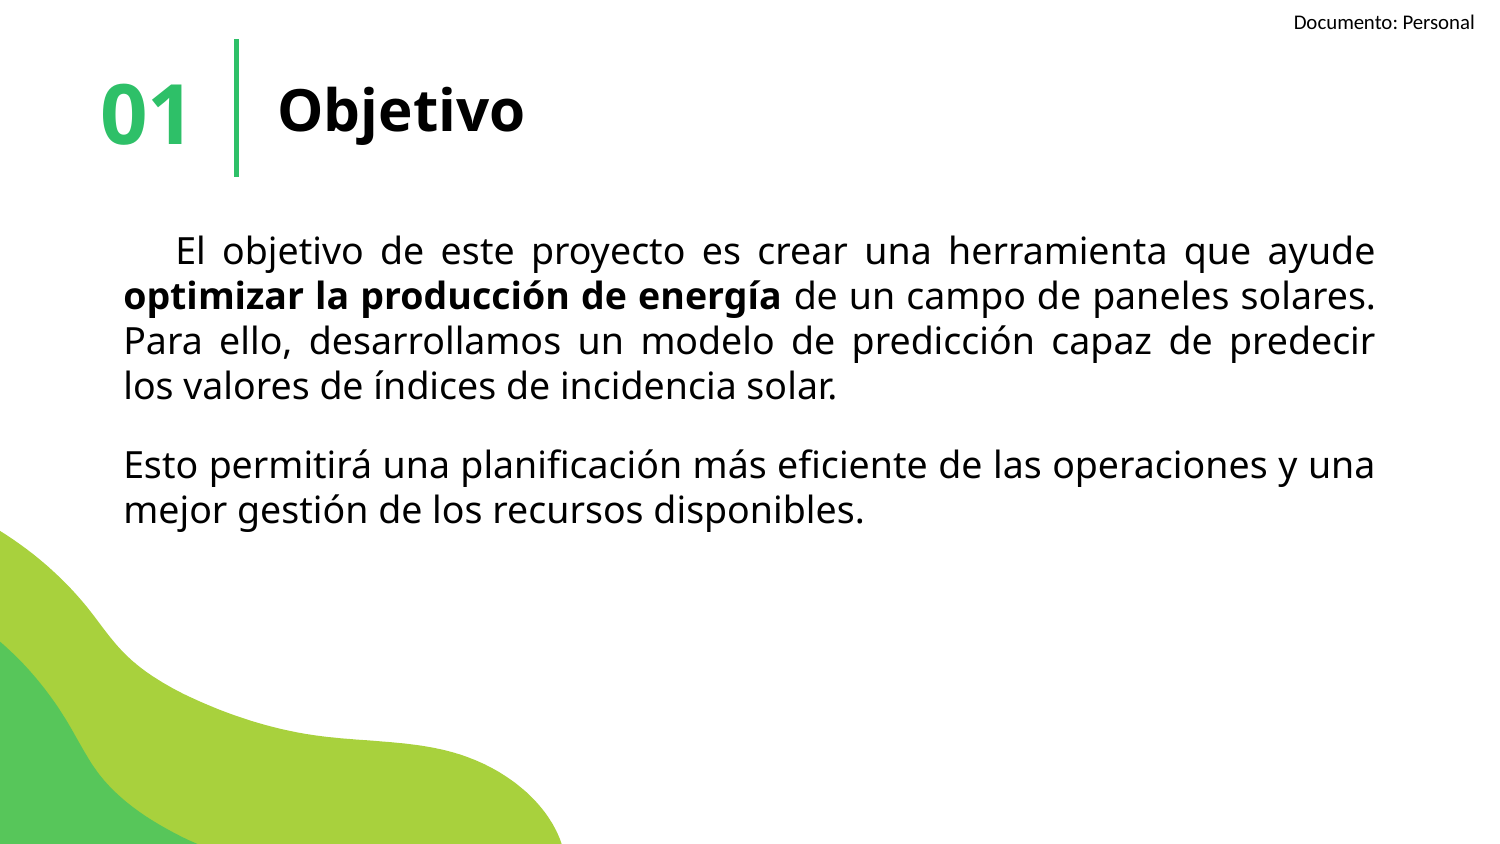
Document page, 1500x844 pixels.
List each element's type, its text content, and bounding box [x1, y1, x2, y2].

text_box [234, 38, 239, 177]
title 01 [58, 38, 211, 177]
text_box Objetivo [262, 66, 1500, 149]
text_box El objetivo de este proyecto es crear una herramienta que ayude optimizar la producción de energía de un campo de paneles solares. Para ello, desarrollamos un modelo de predicción capaz de predecir los valores de índices de incidencia solar. Esto permitirá una planificación más eficiente de las operaciones y una mejor gestión de los recursos disponibles. [108, 207, 1392, 591]
